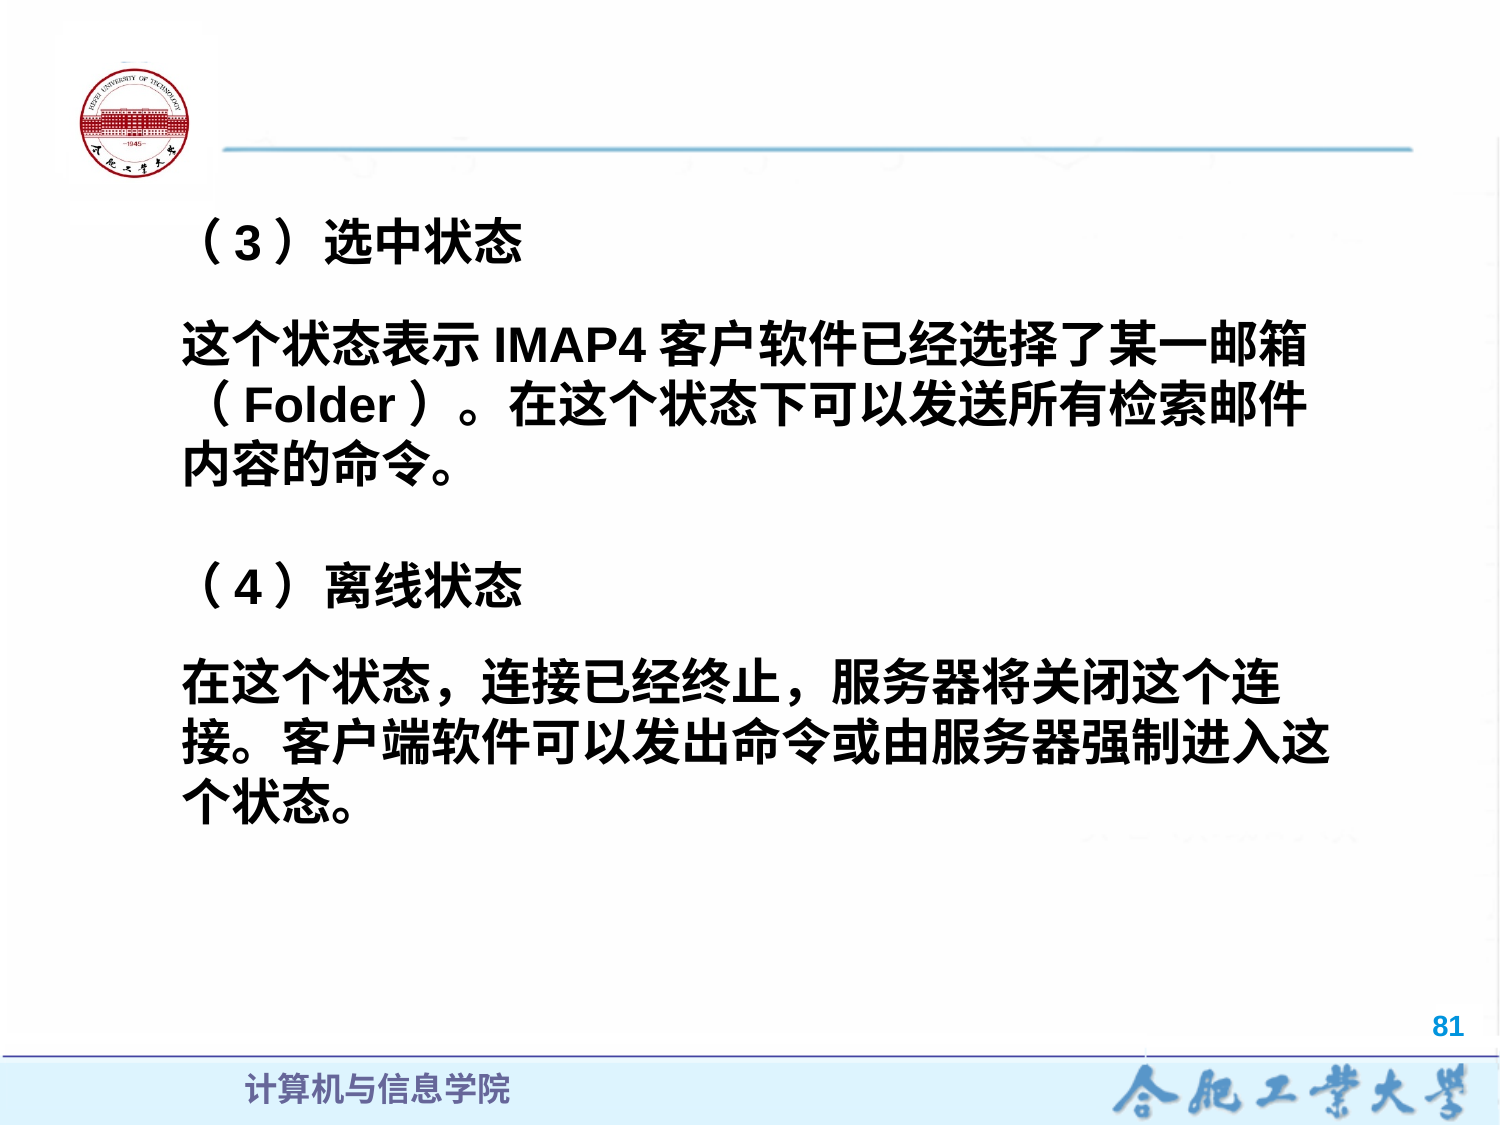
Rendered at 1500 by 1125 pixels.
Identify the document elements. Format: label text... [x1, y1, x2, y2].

text_box （3）选中状态 [157, 203, 539, 279]
text_box 这个状态表示IMAP4客户软件已经选择了某一邮箱（Folder）。在这个状态下可以发送所有检索邮件内容的命令。 [166, 304, 1337, 500]
text_box 在这个状态，连接已经终止，服务器将关闭这个连接。客户端软件可以发出命令或由服务器强制进入这个状态。 [166, 643, 1347, 839]
picture [0, 0, 1500, 1125]
text_box （4）离线状态 [157, 547, 539, 623]
